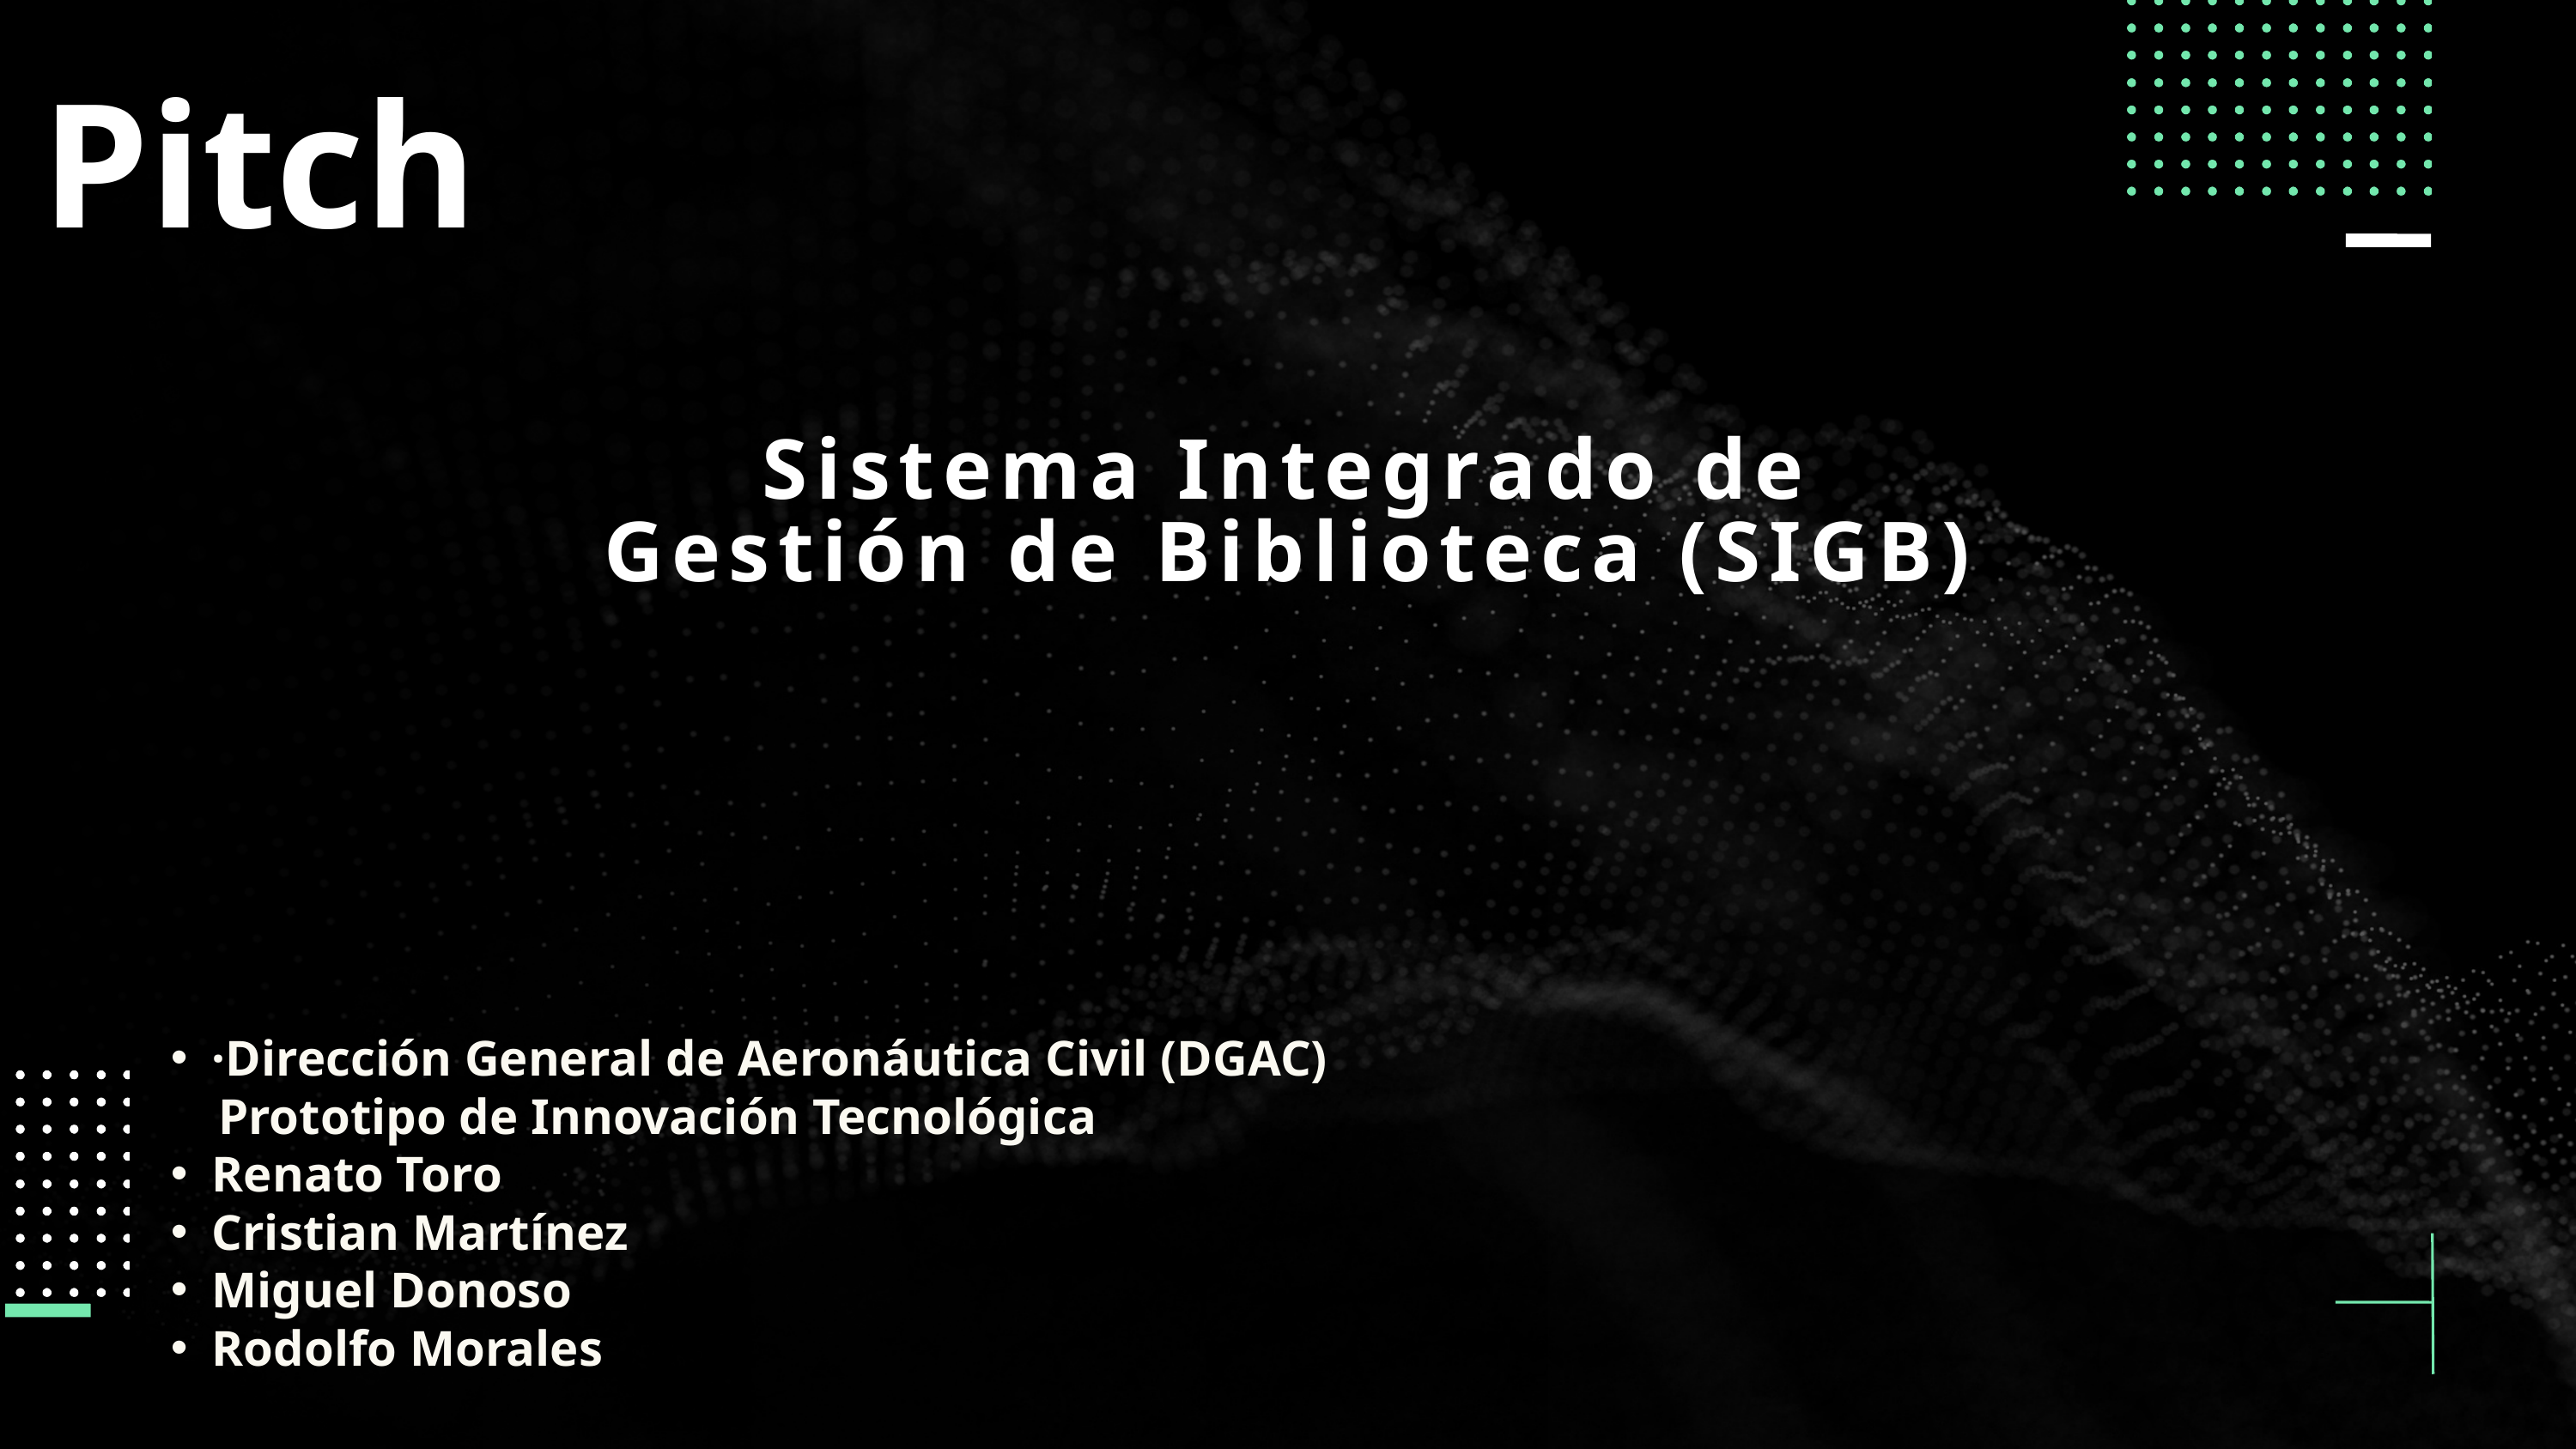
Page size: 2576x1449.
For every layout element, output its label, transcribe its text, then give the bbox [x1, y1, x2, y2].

text_box Pitch [41, 90, 507, 263]
text_box Sistema Integrado de Gestión de Biblioteca (SIGB) [597, 433, 1979, 599]
text_box [2127, 0, 2433, 196]
text_box ·Dirección General de Aeronáutica Civil (DGAC) Prototipo de Innovación Tecnológica Renato Toro Cristian Martínez Miguel Donoso Rodolfo Morales [129, 950, 1360, 1376]
text_box [1552, 0, 2576, 1449]
text_box [0, 0, 1552, 1449]
text_box [0, 1066, 129, 1297]
